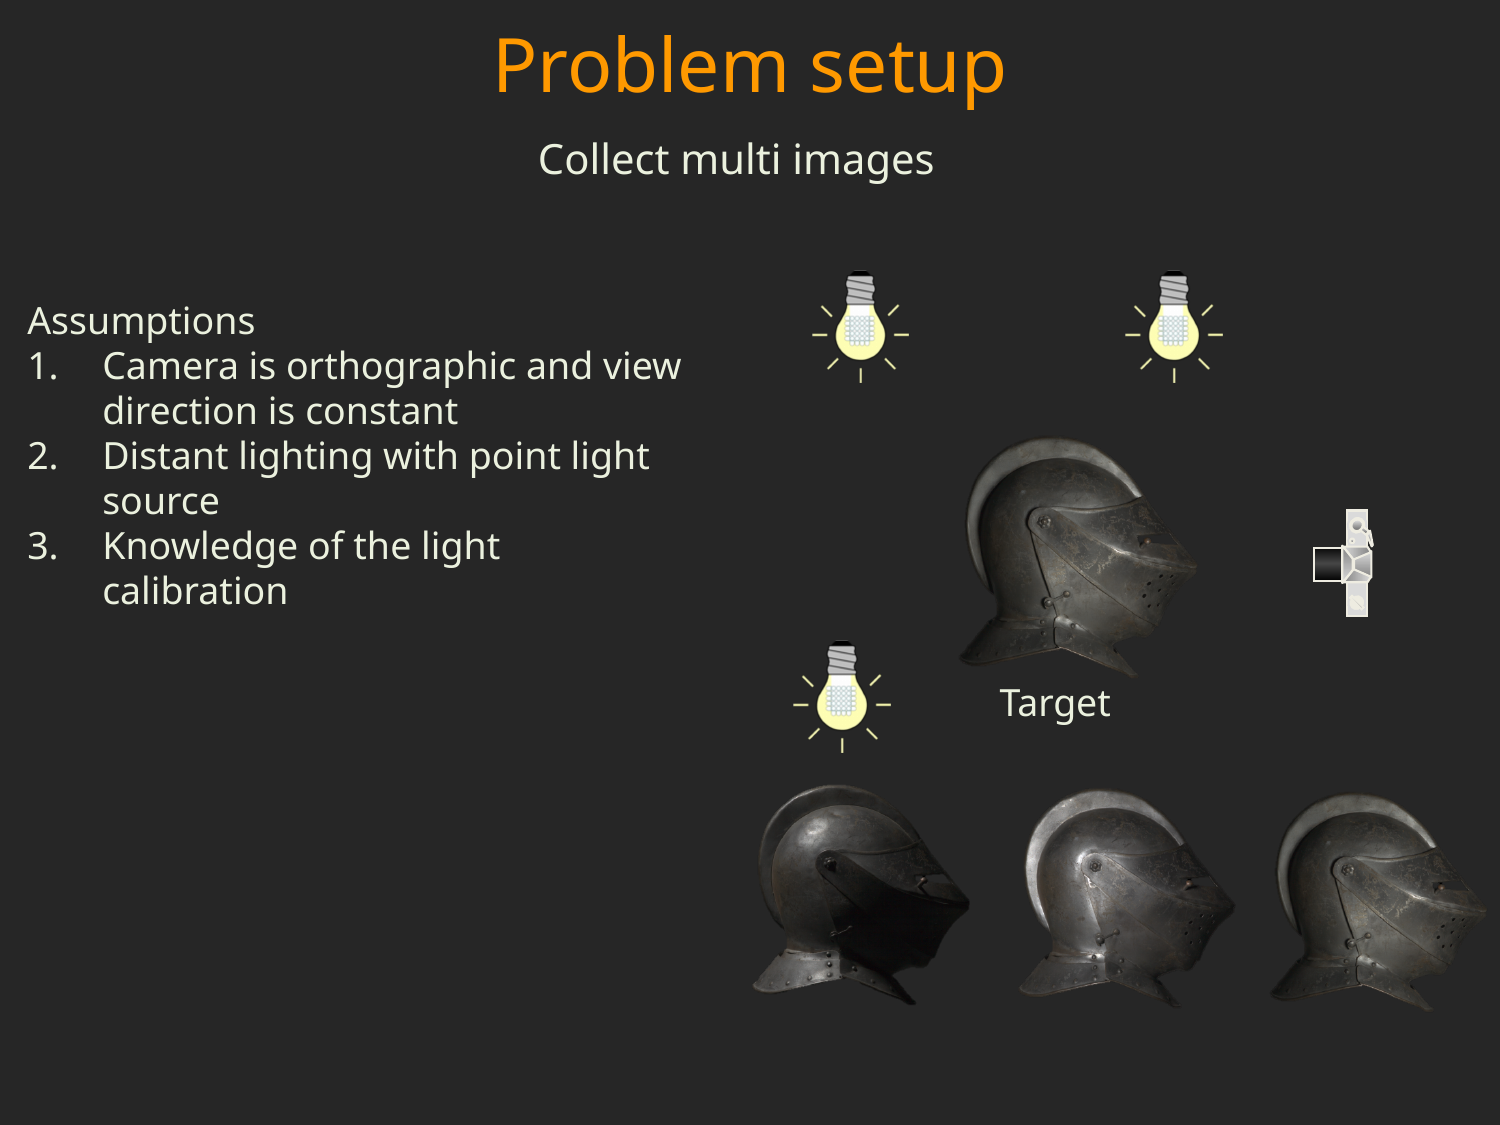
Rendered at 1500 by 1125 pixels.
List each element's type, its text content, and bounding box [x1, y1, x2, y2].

text_box Collect multi images [417, 125, 1056, 190]
text_box Assumptions Camera is orthographic and view direction is constant Distant lighting with point light source Knowledge of the light calibration [12, 289, 706, 620]
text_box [811, 270, 1124, 639]
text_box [987, 696, 1120, 1017]
title Problem setup [75, 0, 1425, 125]
picture [949, 425, 1212, 688]
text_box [1125, 270, 1500, 1021]
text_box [744, 640, 983, 1014]
